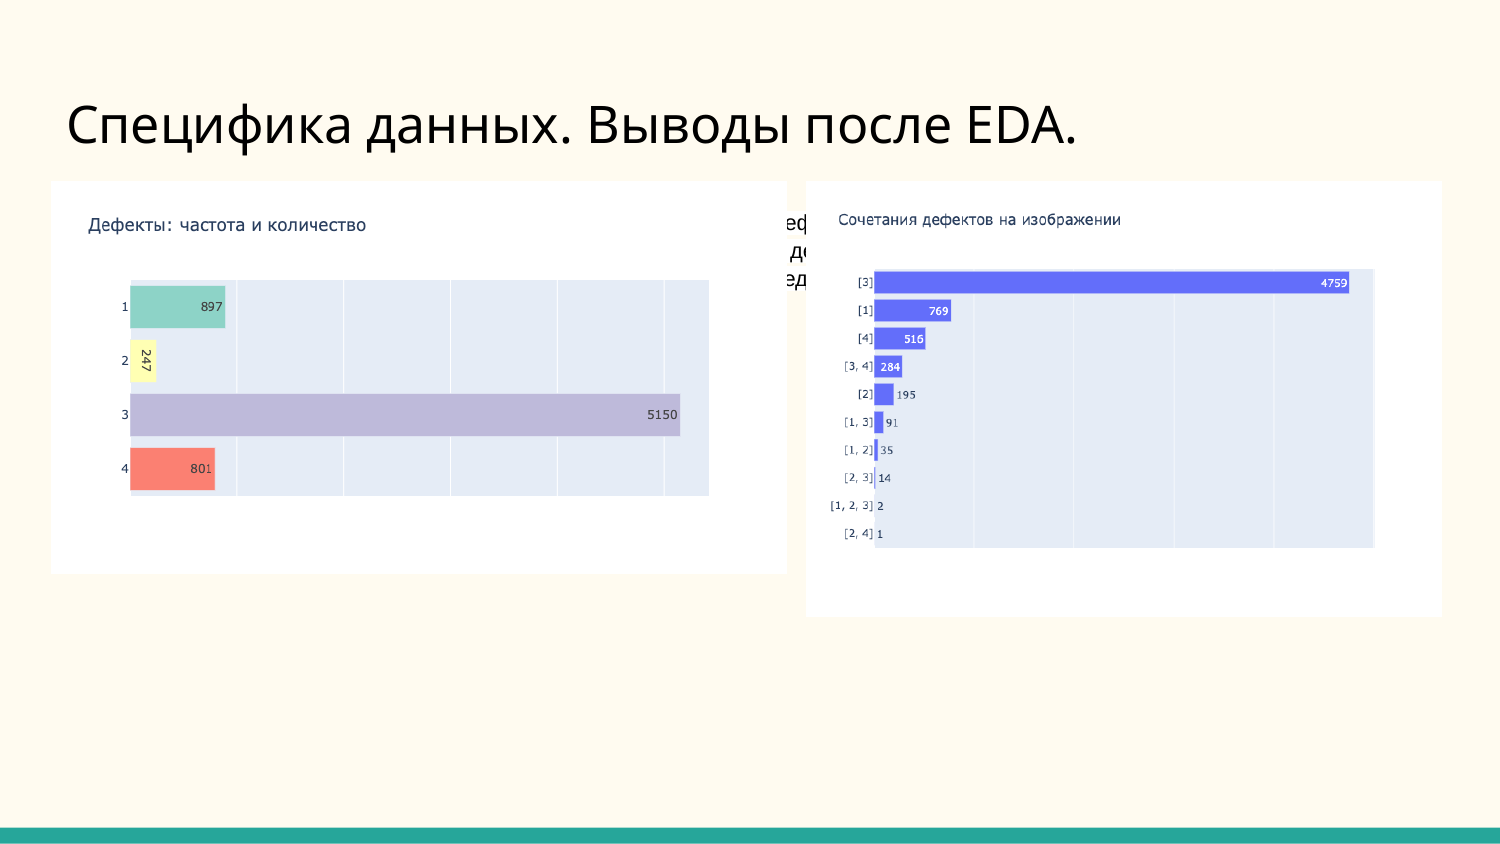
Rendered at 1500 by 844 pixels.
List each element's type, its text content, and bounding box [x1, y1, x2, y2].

picture [50, 180, 788, 574]
list в текущей выборке примерно одинкаковое количество фото с дефектами (6666) и без (5902) выборка несбалансированна - 73% изображений - это примеры дефектов 3 класса большинство изображений имеет только один вид дефекта, в редких случаях два [51, 192, 1449, 750]
title Специфика данных. Выводы после EDA. [51, 72, 1449, 174]
picture [806, 180, 1442, 617]
